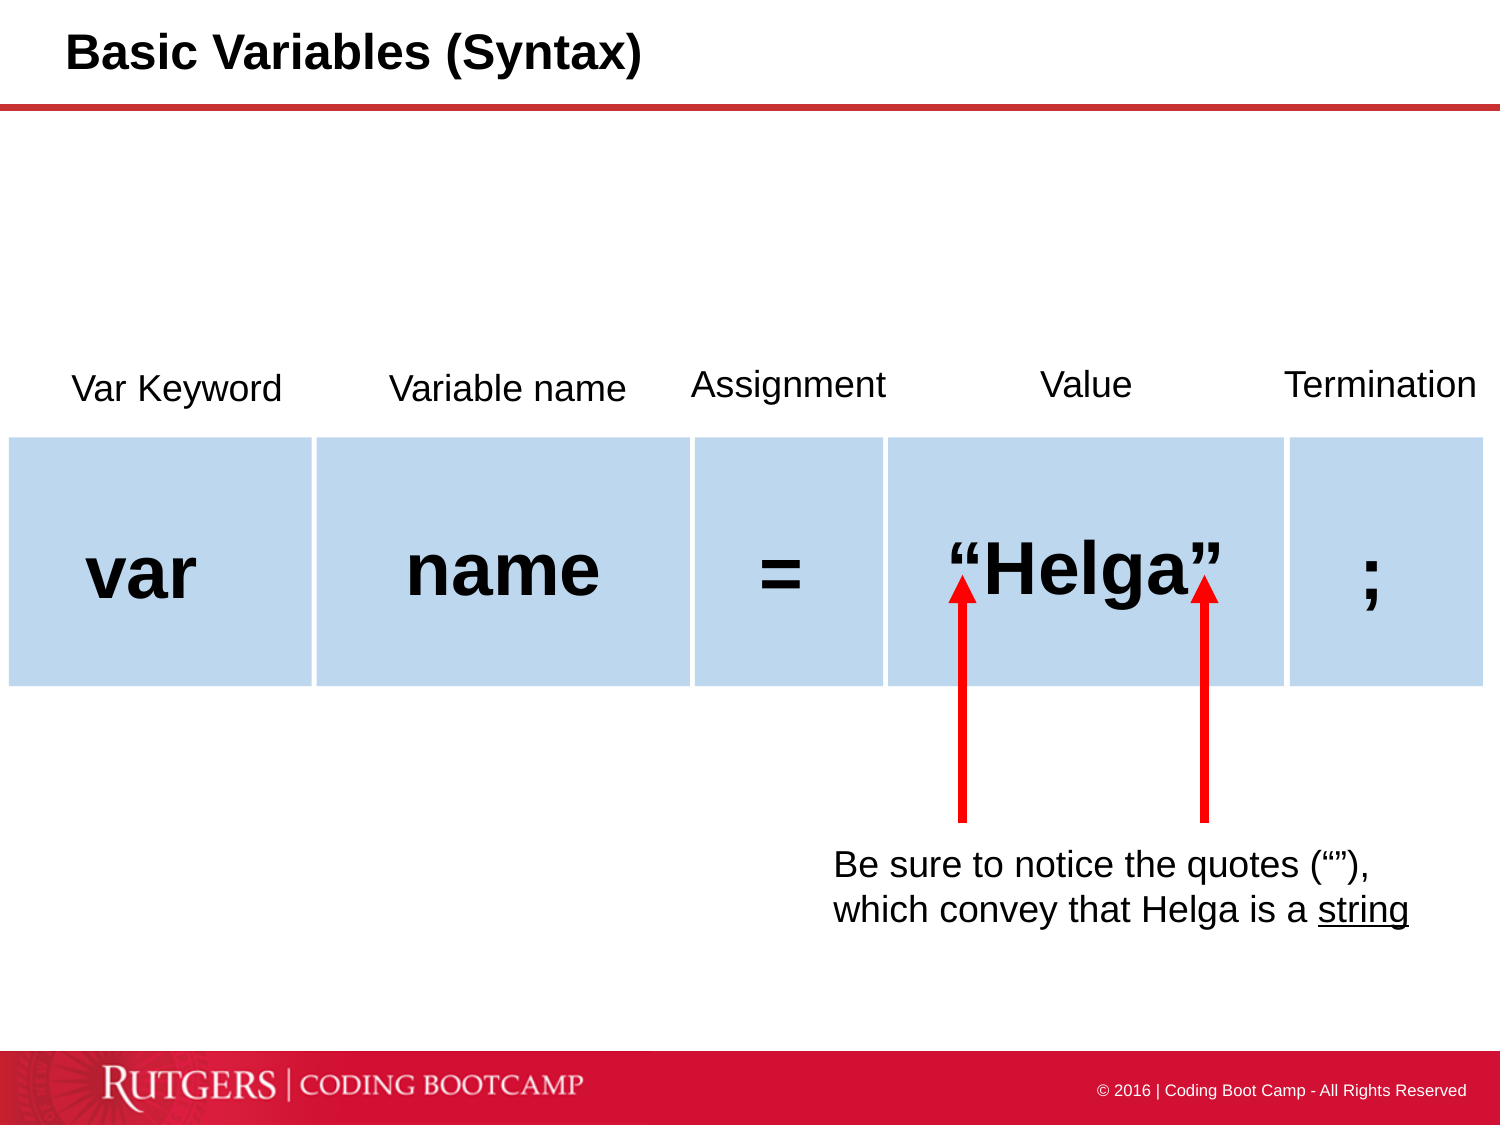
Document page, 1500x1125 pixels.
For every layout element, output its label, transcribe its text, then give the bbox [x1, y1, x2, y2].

text_box Value [1025, 352, 1148, 413]
text_box Assignment [676, 352, 902, 413]
text_box var [70, 516, 303, 622]
text_box “Helga” [917, 512, 1255, 617]
text_box [694, 436, 884, 687]
text_box name [391, 512, 694, 618]
text_box Termination [1269, 352, 1493, 413]
text_box ; [1345, 517, 1485, 623]
text_box = [745, 517, 885, 623]
text_box [8, 436, 313, 687]
text_box [887, 436, 1285, 687]
text_box [316, 436, 691, 687]
picture [0, 1051, 650, 1125]
text_box Var Keyword [56, 356, 298, 417]
text_box Be sure to notice the quotes (“”), which convey that Helga is a string [818, 832, 1425, 938]
title Basic Variables (Syntax) [50, 0, 948, 108]
text_box Variable name [373, 356, 642, 417]
text_box [1289, 436, 1484, 687]
